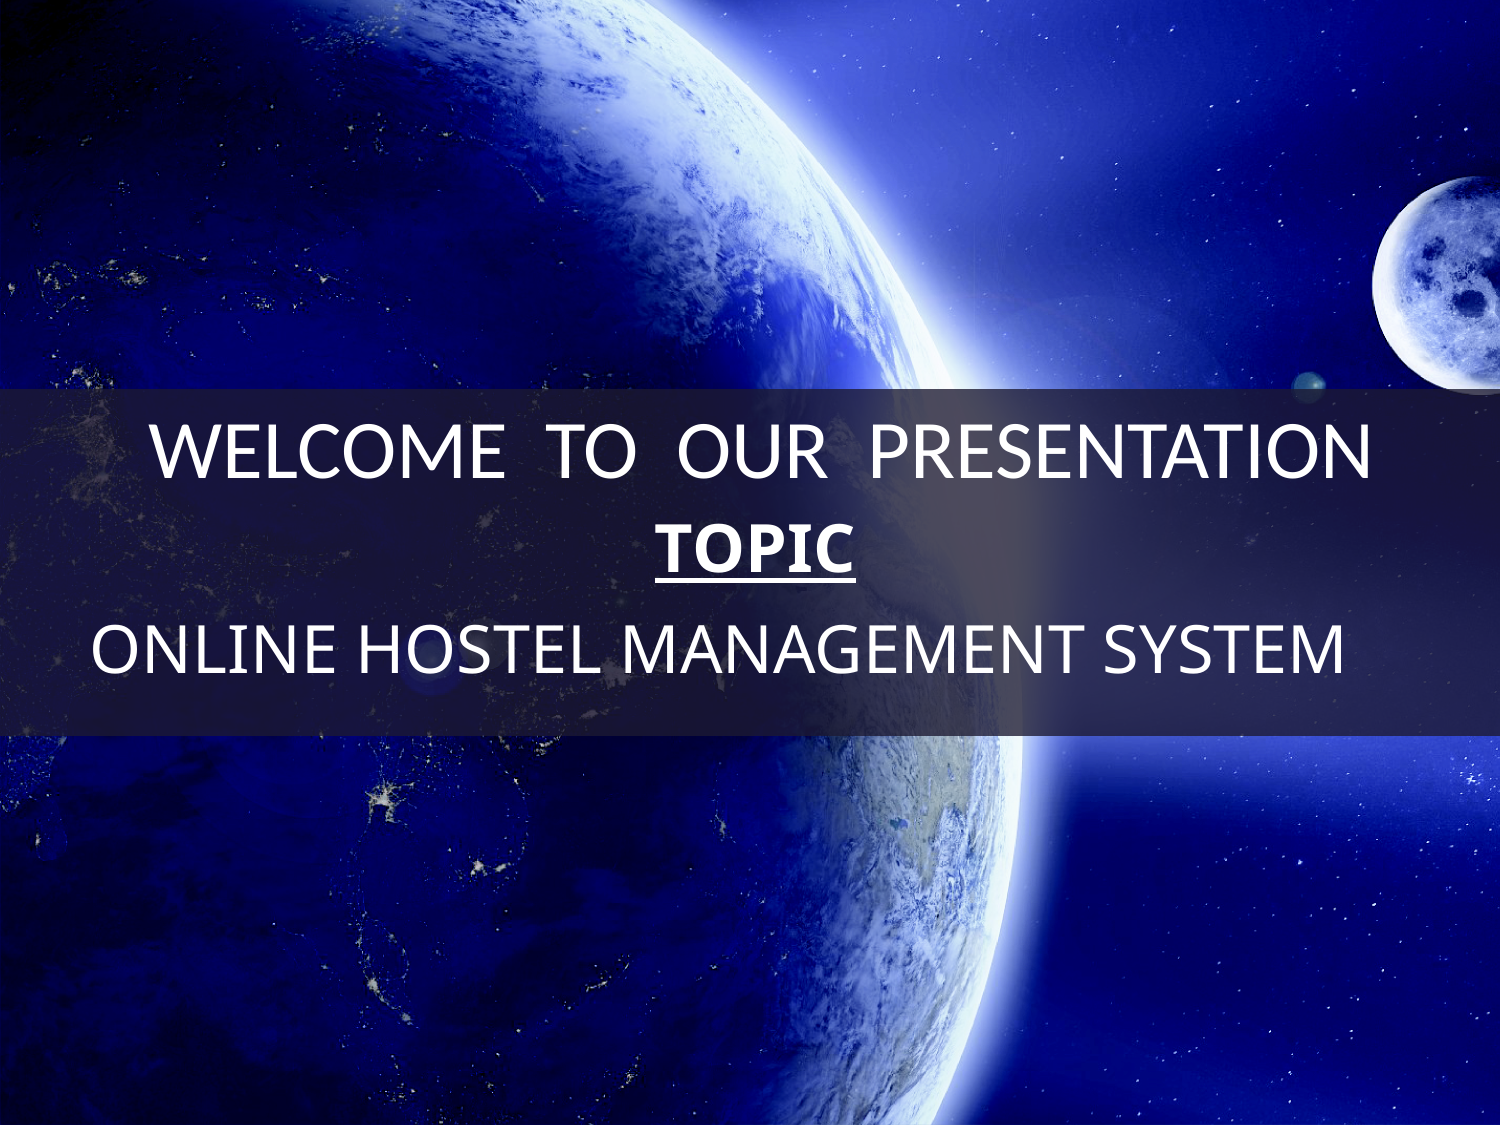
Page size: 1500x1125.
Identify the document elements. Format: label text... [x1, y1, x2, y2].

picture [0, 0, 1500, 389]
picture [0, 736, 1500, 1125]
text_box WELCOME TO OUR PRESENTATION [87, 387, 1438, 498]
text_box Topic [74, 498, 1438, 613]
title Online Hostel management system [75, 613, 1438, 714]
